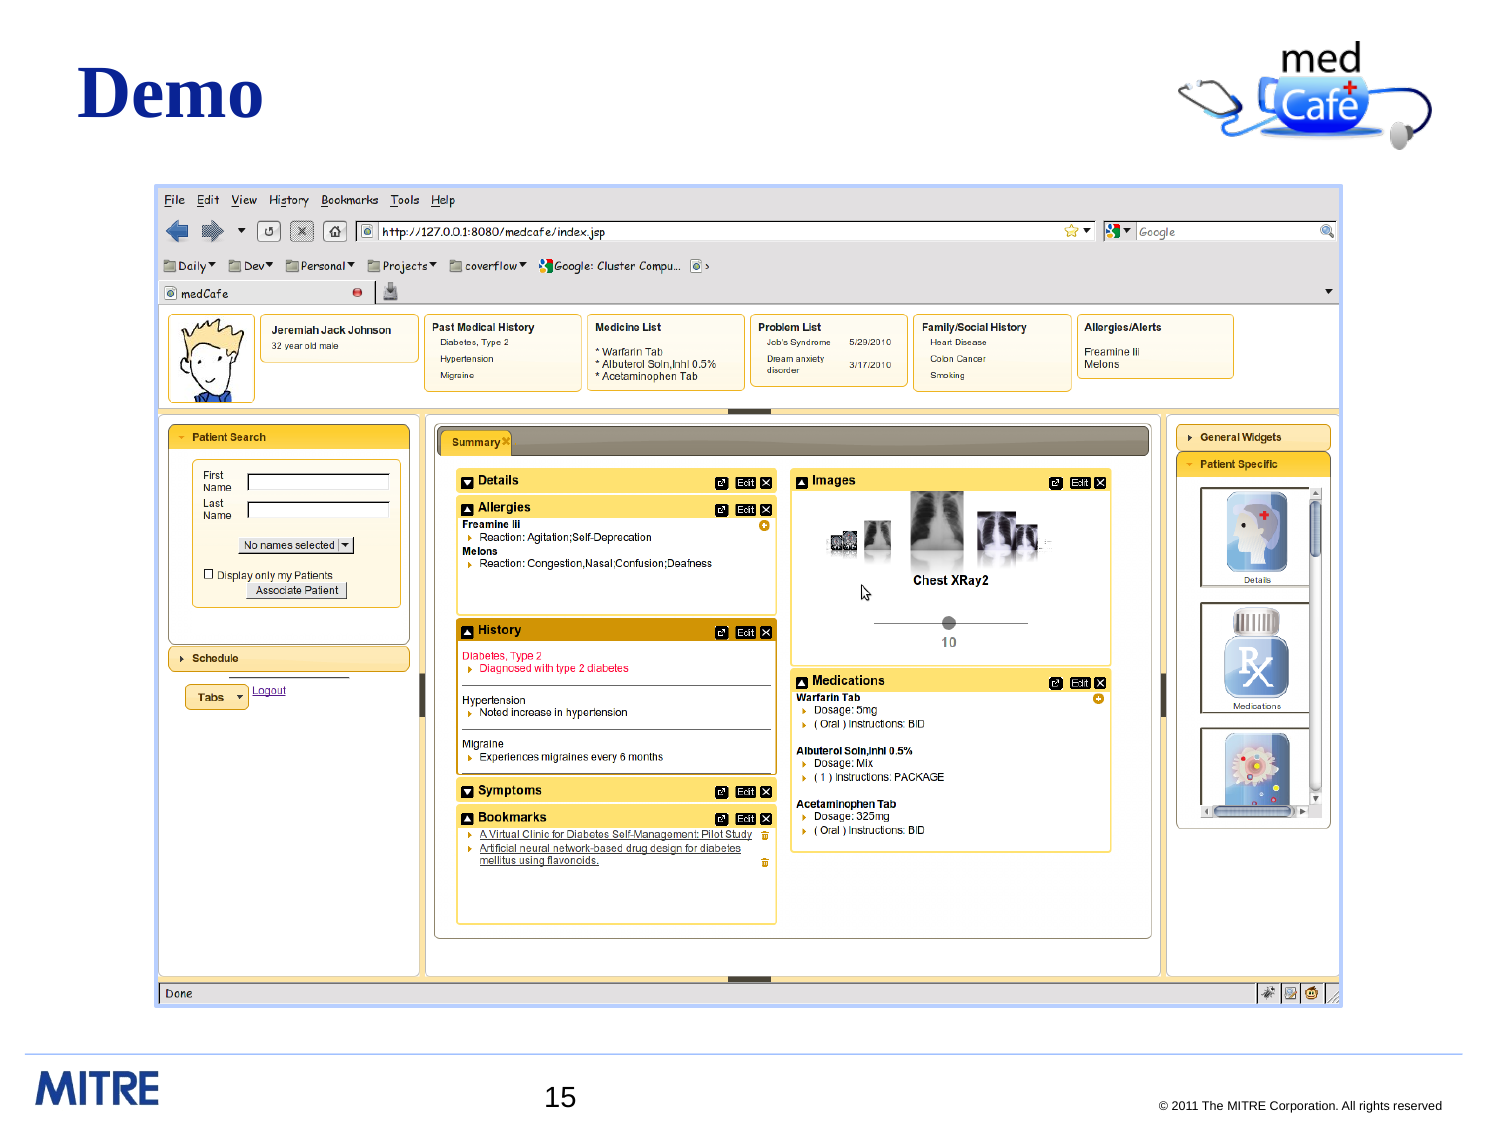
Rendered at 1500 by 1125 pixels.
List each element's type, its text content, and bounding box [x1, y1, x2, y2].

title Demo [62, 62, 1413, 151]
picture [30, 1068, 163, 1111]
picture [157, 187, 1340, 1004]
picture [1178, 41, 1432, 150]
